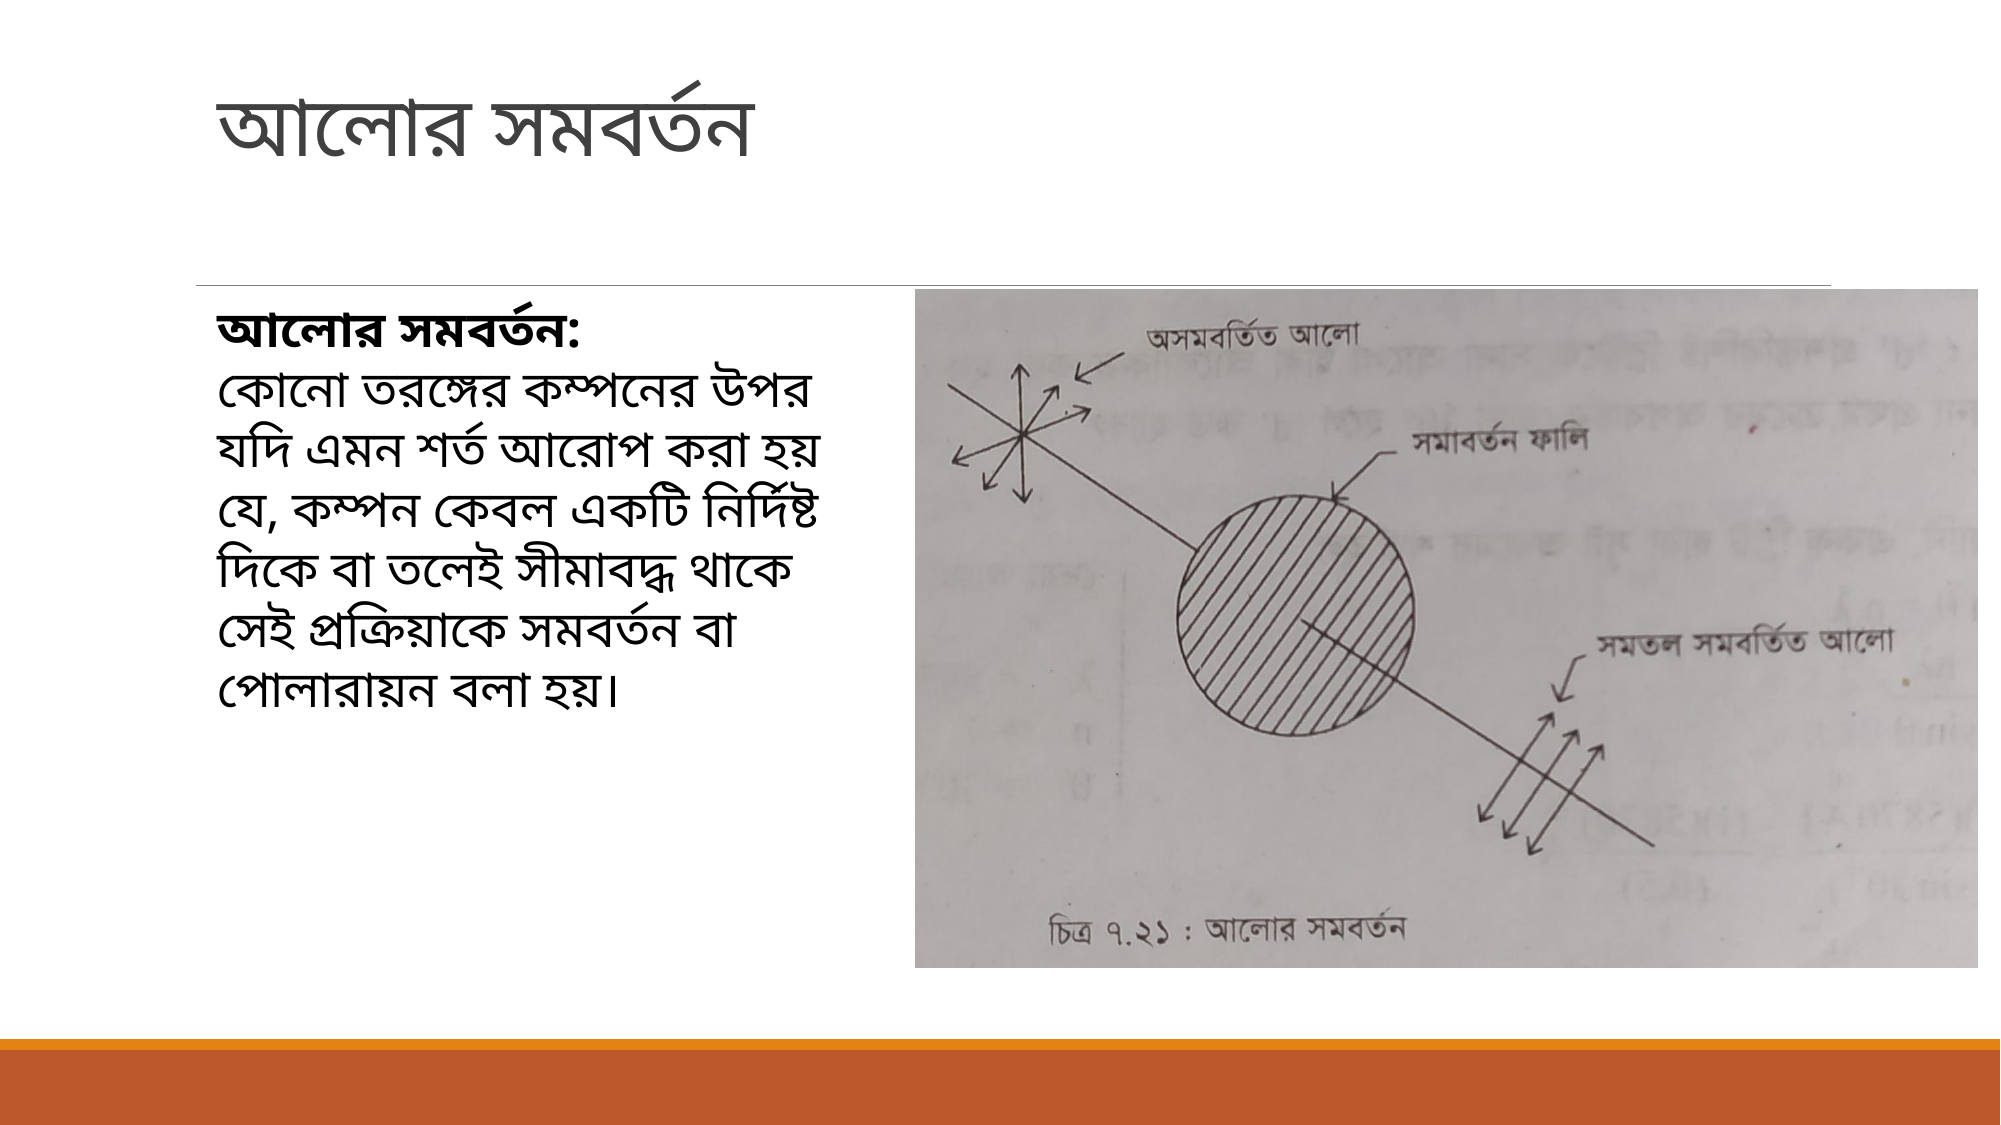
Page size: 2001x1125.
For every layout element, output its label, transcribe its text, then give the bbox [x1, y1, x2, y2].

text_box আলোর সমবর্তন [202, 81, 940, 181]
text_box আলোর সমবর্তন: কোনো তরঙ্গের কম্পনের উপর যদি এমন শর্ত আরোপ করা হয় যে, কম্পন কেবল একটি নির্দিষ্ট দিকে বা তলেই সীমাবদ্ধ থাকে সেই প্রক্রিয়াকে সমবর্তন বা পোলারায়ন বলা হয়। [202, 289, 890, 725]
picture [914, 289, 1979, 968]
